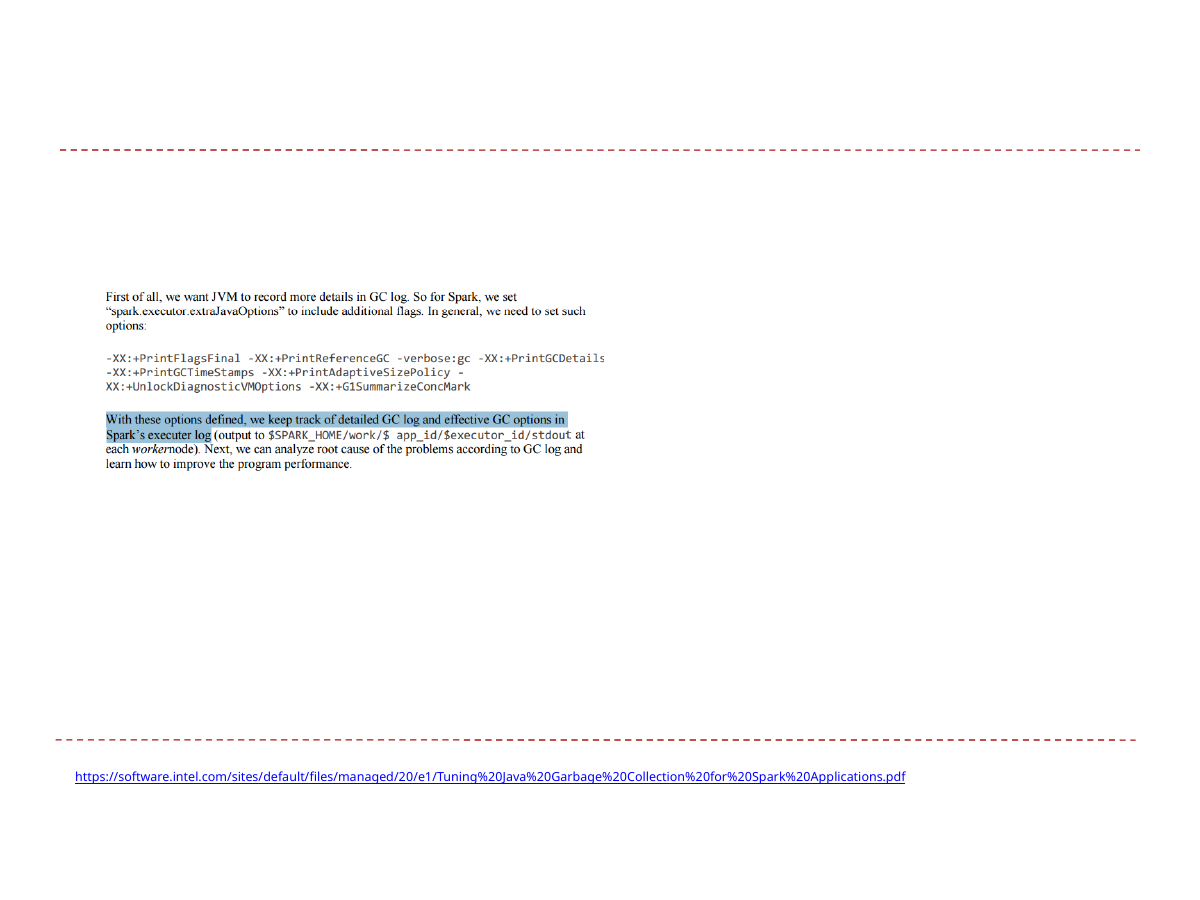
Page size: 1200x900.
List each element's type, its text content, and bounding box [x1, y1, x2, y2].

picture [99, 287, 604, 480]
list https://software.intel.com/sites/default/files/managed/20/e1/Tuning%20Java%20Garbage%20Collection%20for%20Spark%20Applications.pdf [62, 762, 1138, 888]
